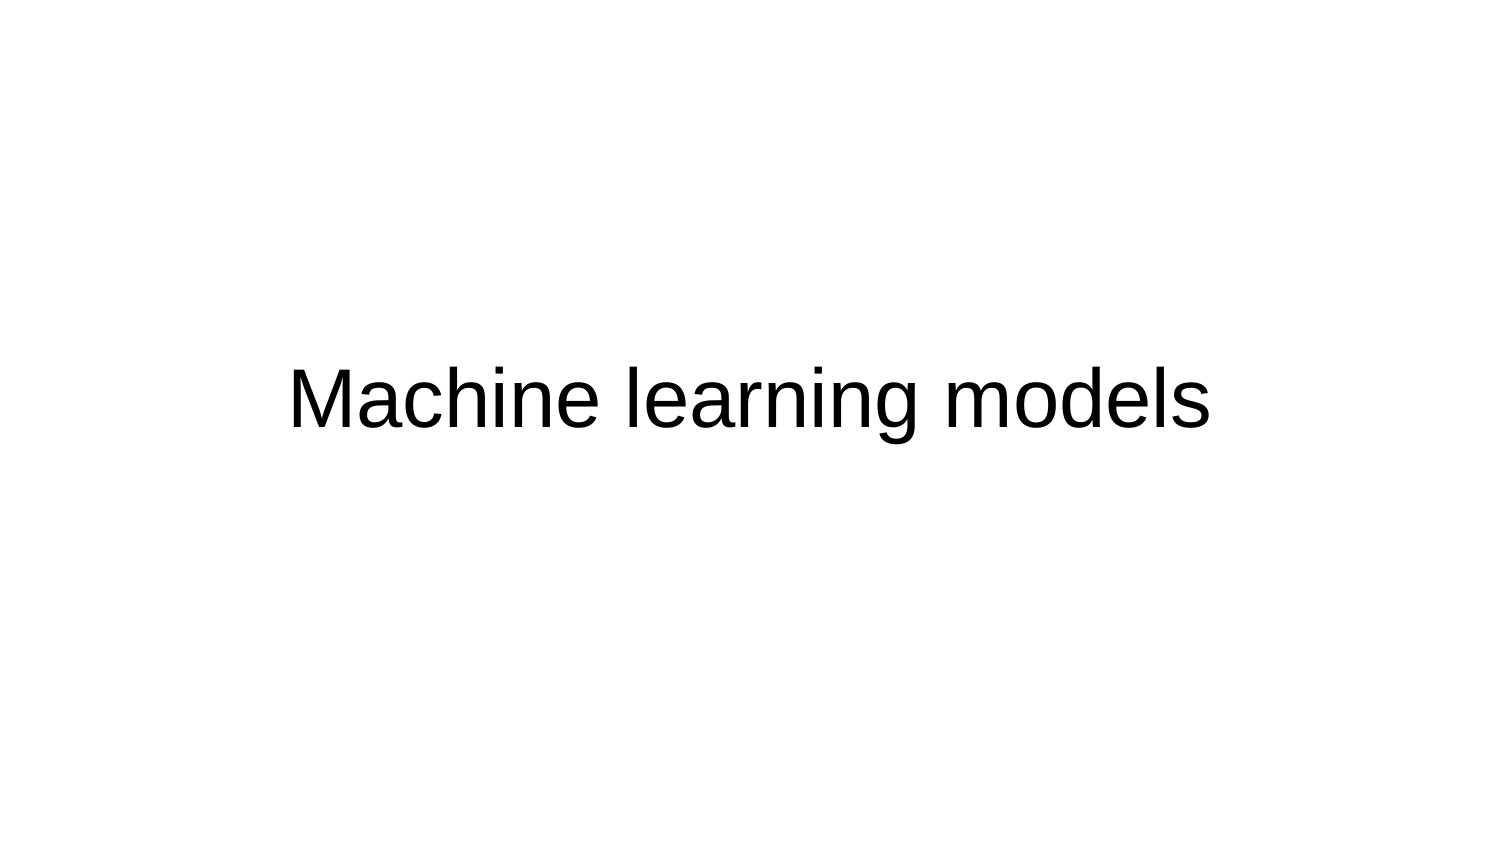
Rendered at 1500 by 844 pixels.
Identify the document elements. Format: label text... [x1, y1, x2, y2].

title Machine learning models [51, 122, 1449, 459]
